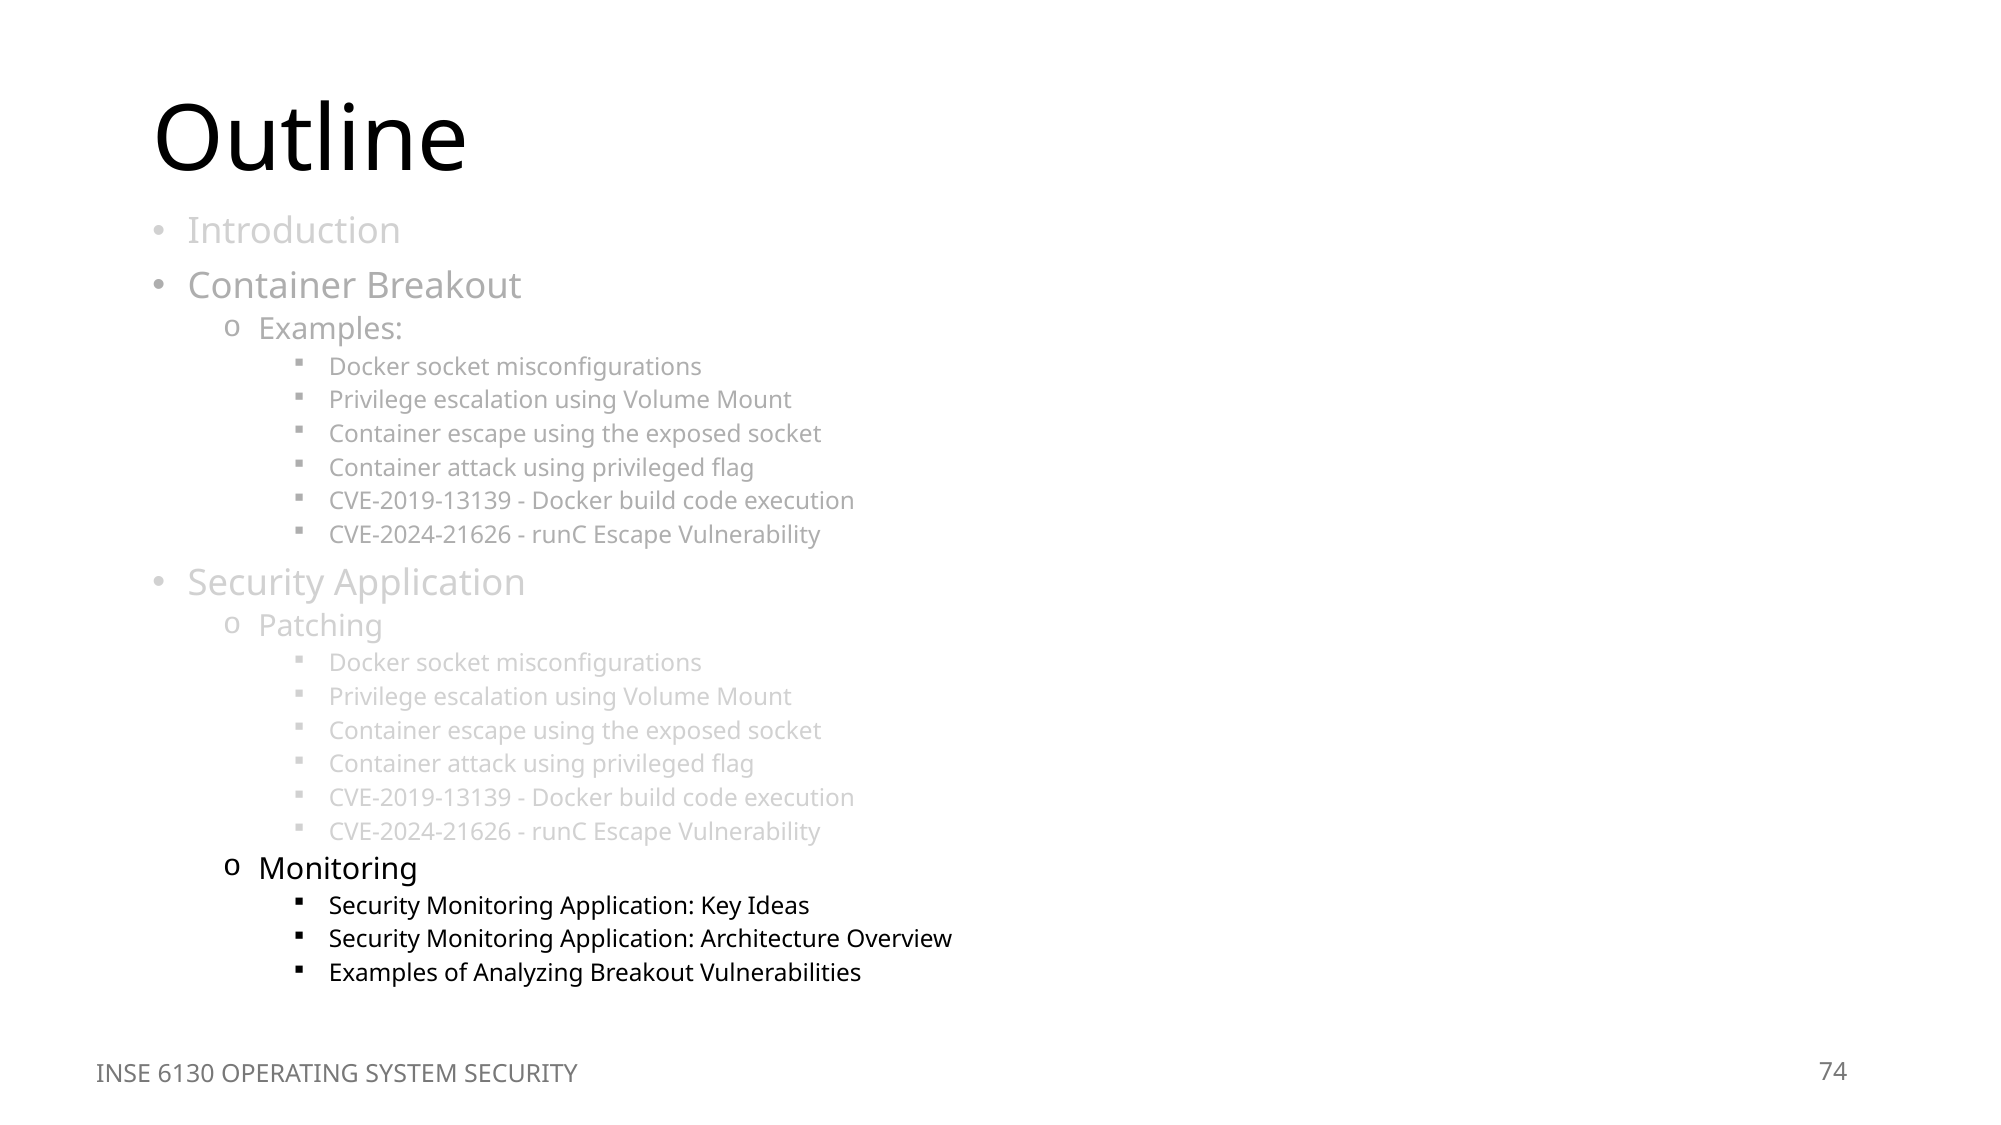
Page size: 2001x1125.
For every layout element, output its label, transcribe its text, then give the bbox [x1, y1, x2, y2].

footer INSE 6130 OPERATING SYSTEM SECURITY [0, 1042, 675, 1103]
slide_number 74 [1412, 1042, 1863, 1103]
title Outline [137, 32, 1863, 204]
list Introduction Container Breakout Examples: Docker socket misconfigurations Privilege escalation using Volume Mount Container escape using the exposed socket Container attack using privileged flag CVE-2019-13139 - Docker build code execution CVE-2024-21626 - runC Escape Vulnerability Security Application Patching Docker socket misconfigurations Privilege escalation using Volume Mount Container escape using the exposed socket Container attack using privileged flag CVE-2019-13139 - Docker build code execution CVE-2024-21626 - runC Escape Vulnerability Monitoring Security Monitoring Application: Key Ideas Security Monitoring Application: Architecture Overview Examples of Analyzing Breakout Vulnerabilities [137, 204, 1863, 1002]
